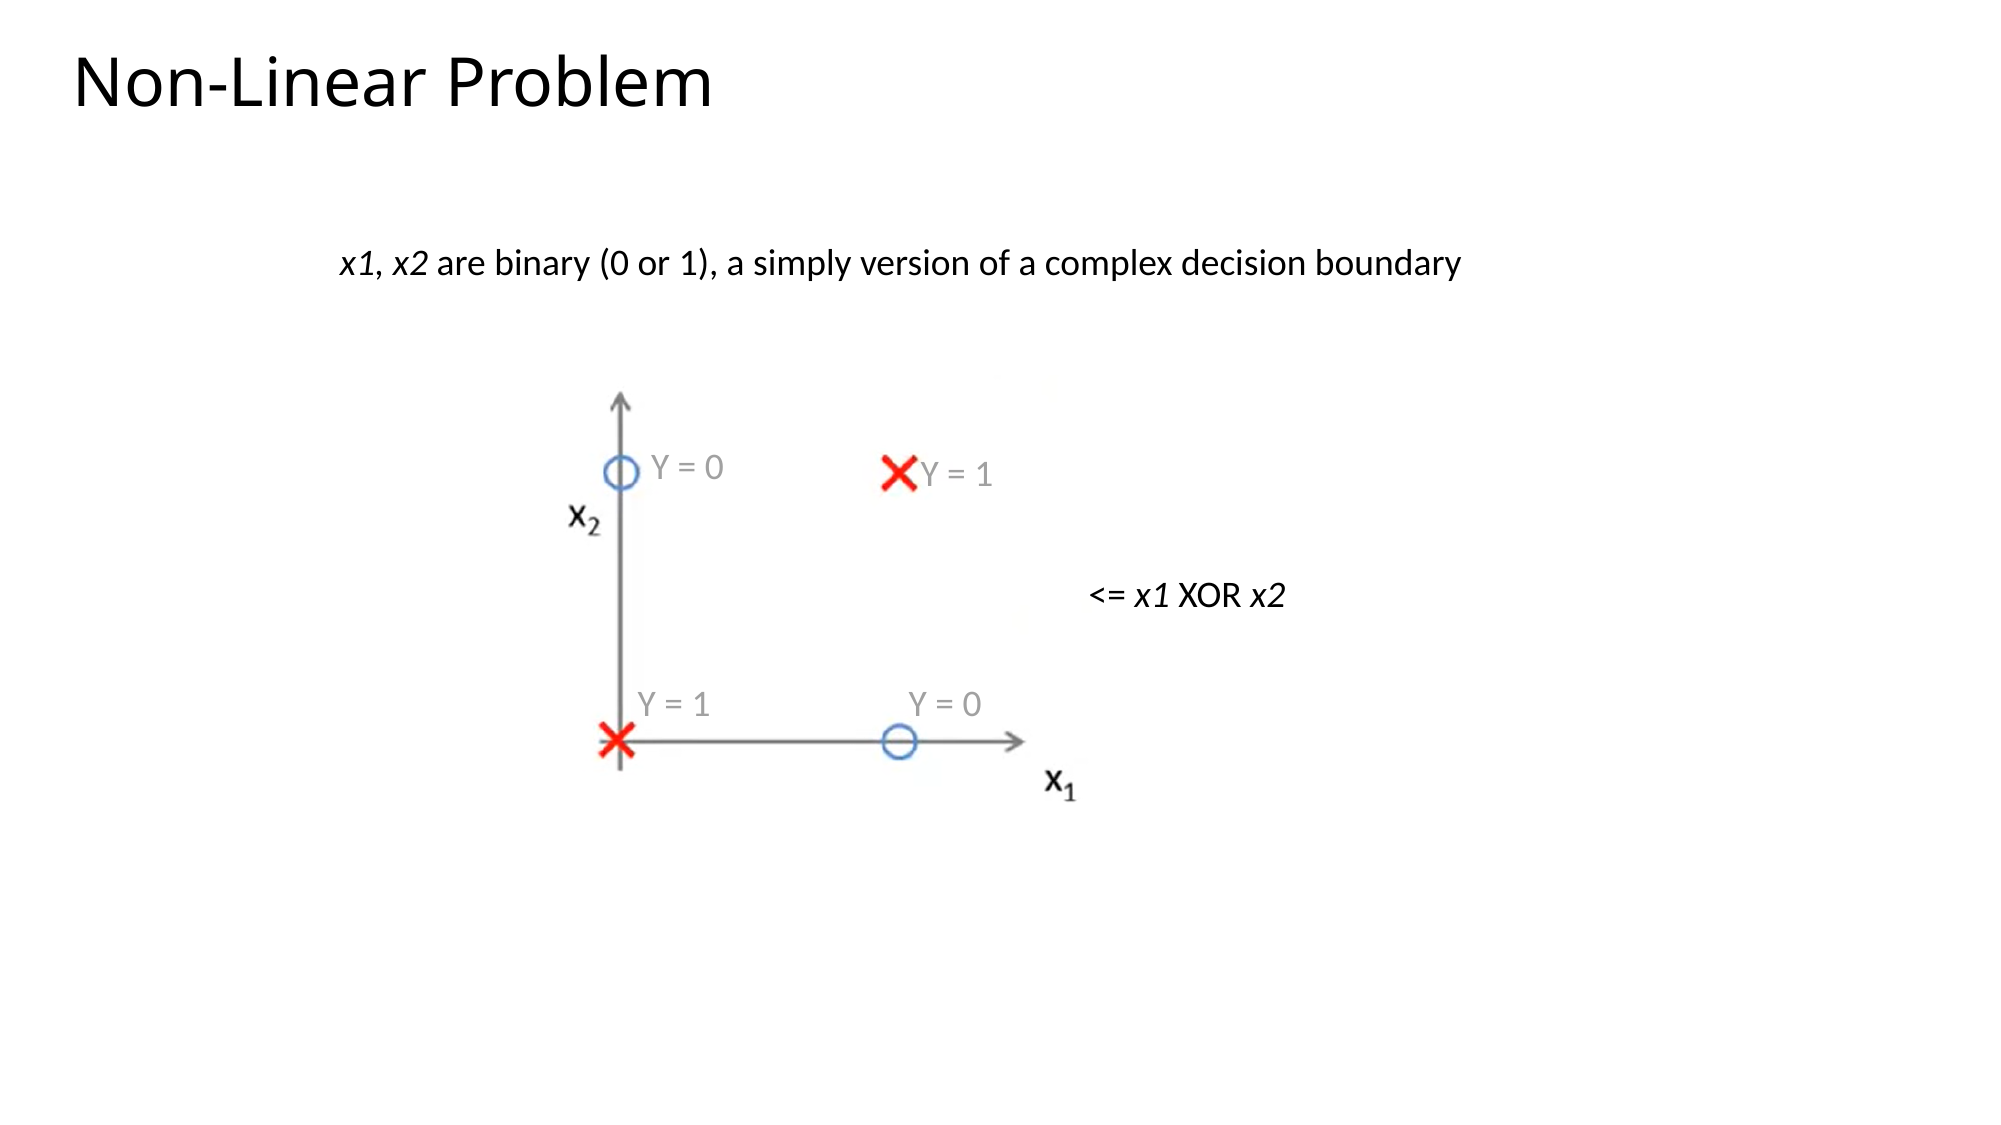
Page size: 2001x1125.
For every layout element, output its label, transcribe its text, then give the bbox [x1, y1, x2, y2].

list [544, 375, 1092, 810]
text_box x1, x2 are binary (0 or 1), a simply version of a complex decision boundary [325, 230, 1487, 291]
text_box <= x1 XOR x2 [1092, 562, 1313, 623]
title Non-Linear Problem [57, 39, 1783, 129]
